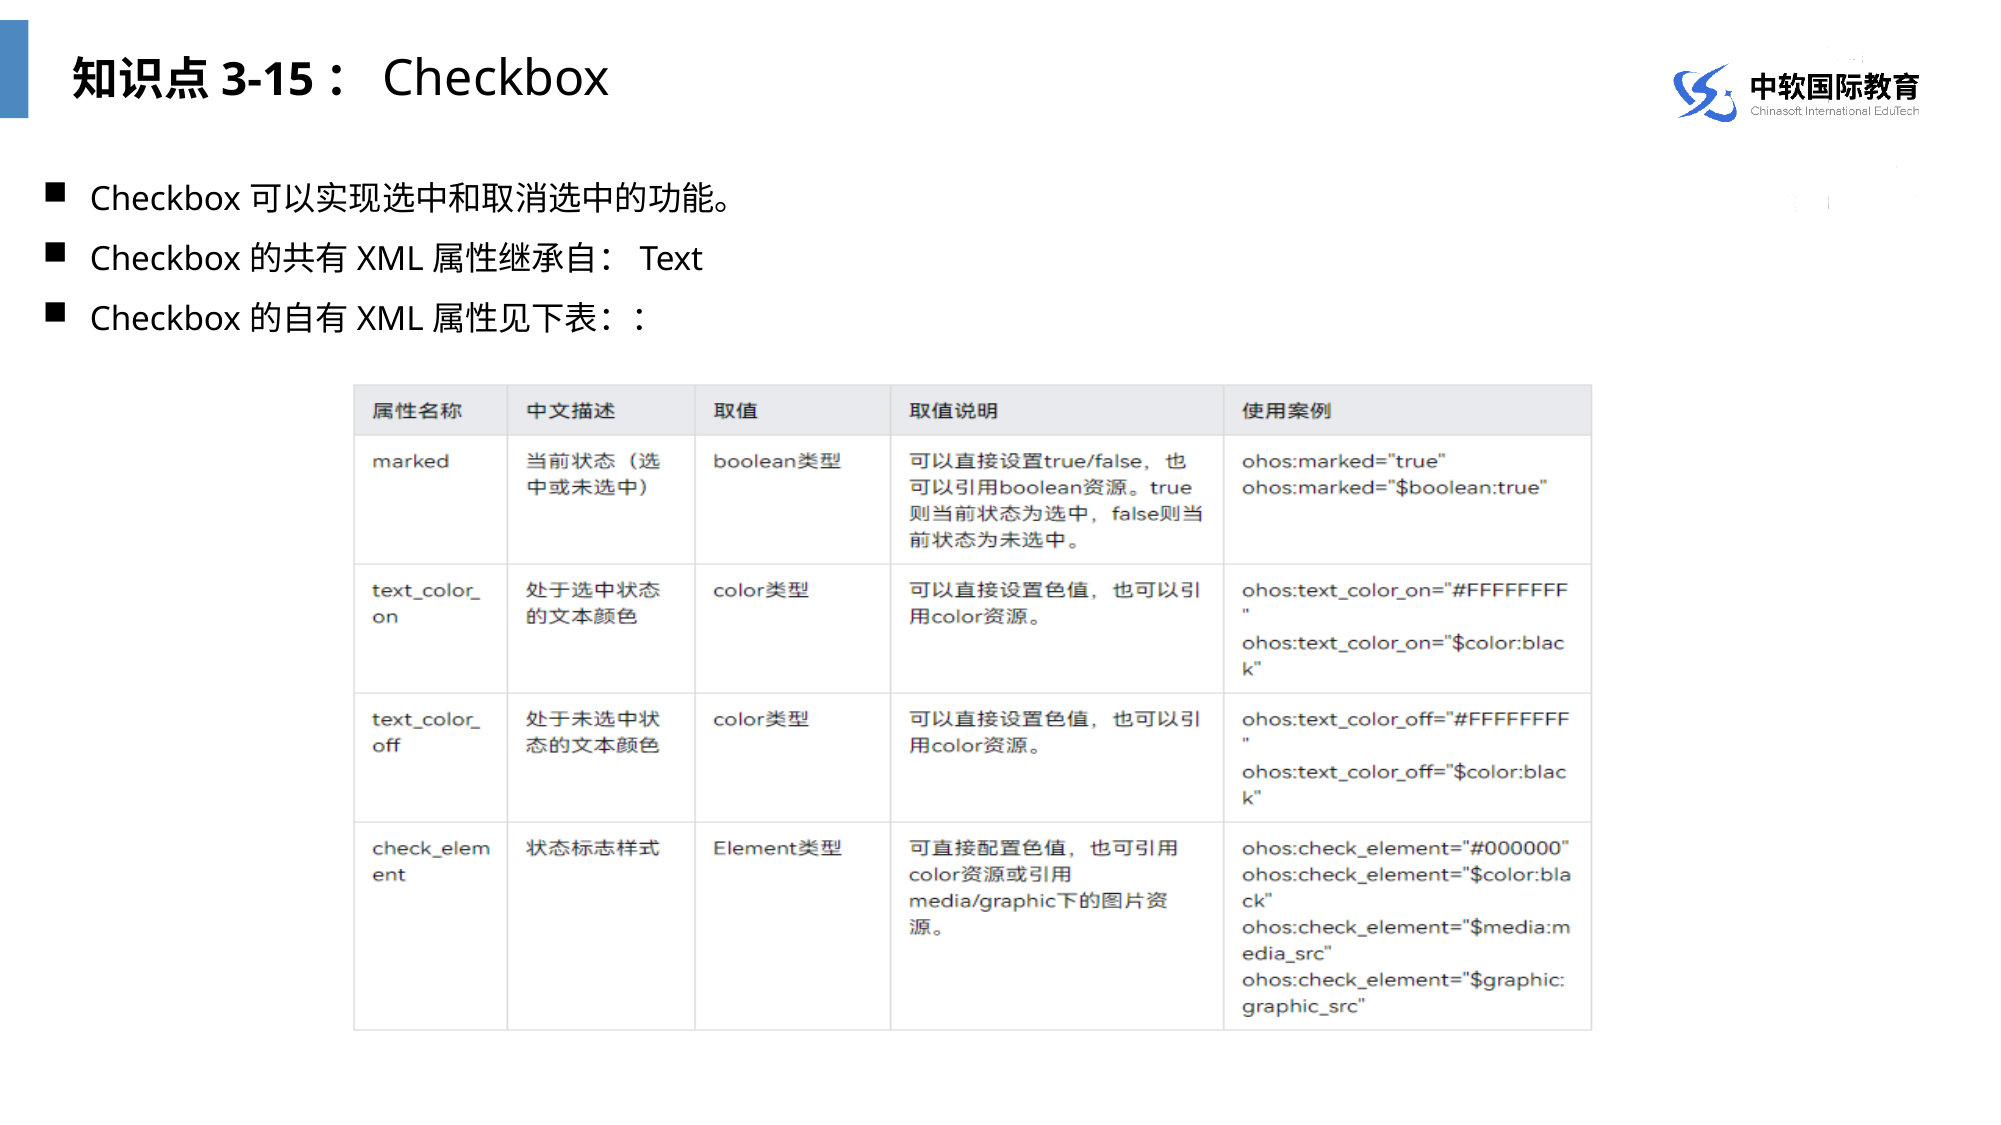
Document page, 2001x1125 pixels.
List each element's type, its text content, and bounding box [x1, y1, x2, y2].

picture [1611, 26, 1981, 230]
text_box Checkbox可以实现选中和取消选中的功能。 Checkbox的共有XML属性继承自：Text Checkbox的自有XML属性见下表：： [28, 149, 1816, 345]
text_box 知识点3-15：Checkbox [57, 38, 1122, 113]
picture [352, 382, 1594, 1032]
